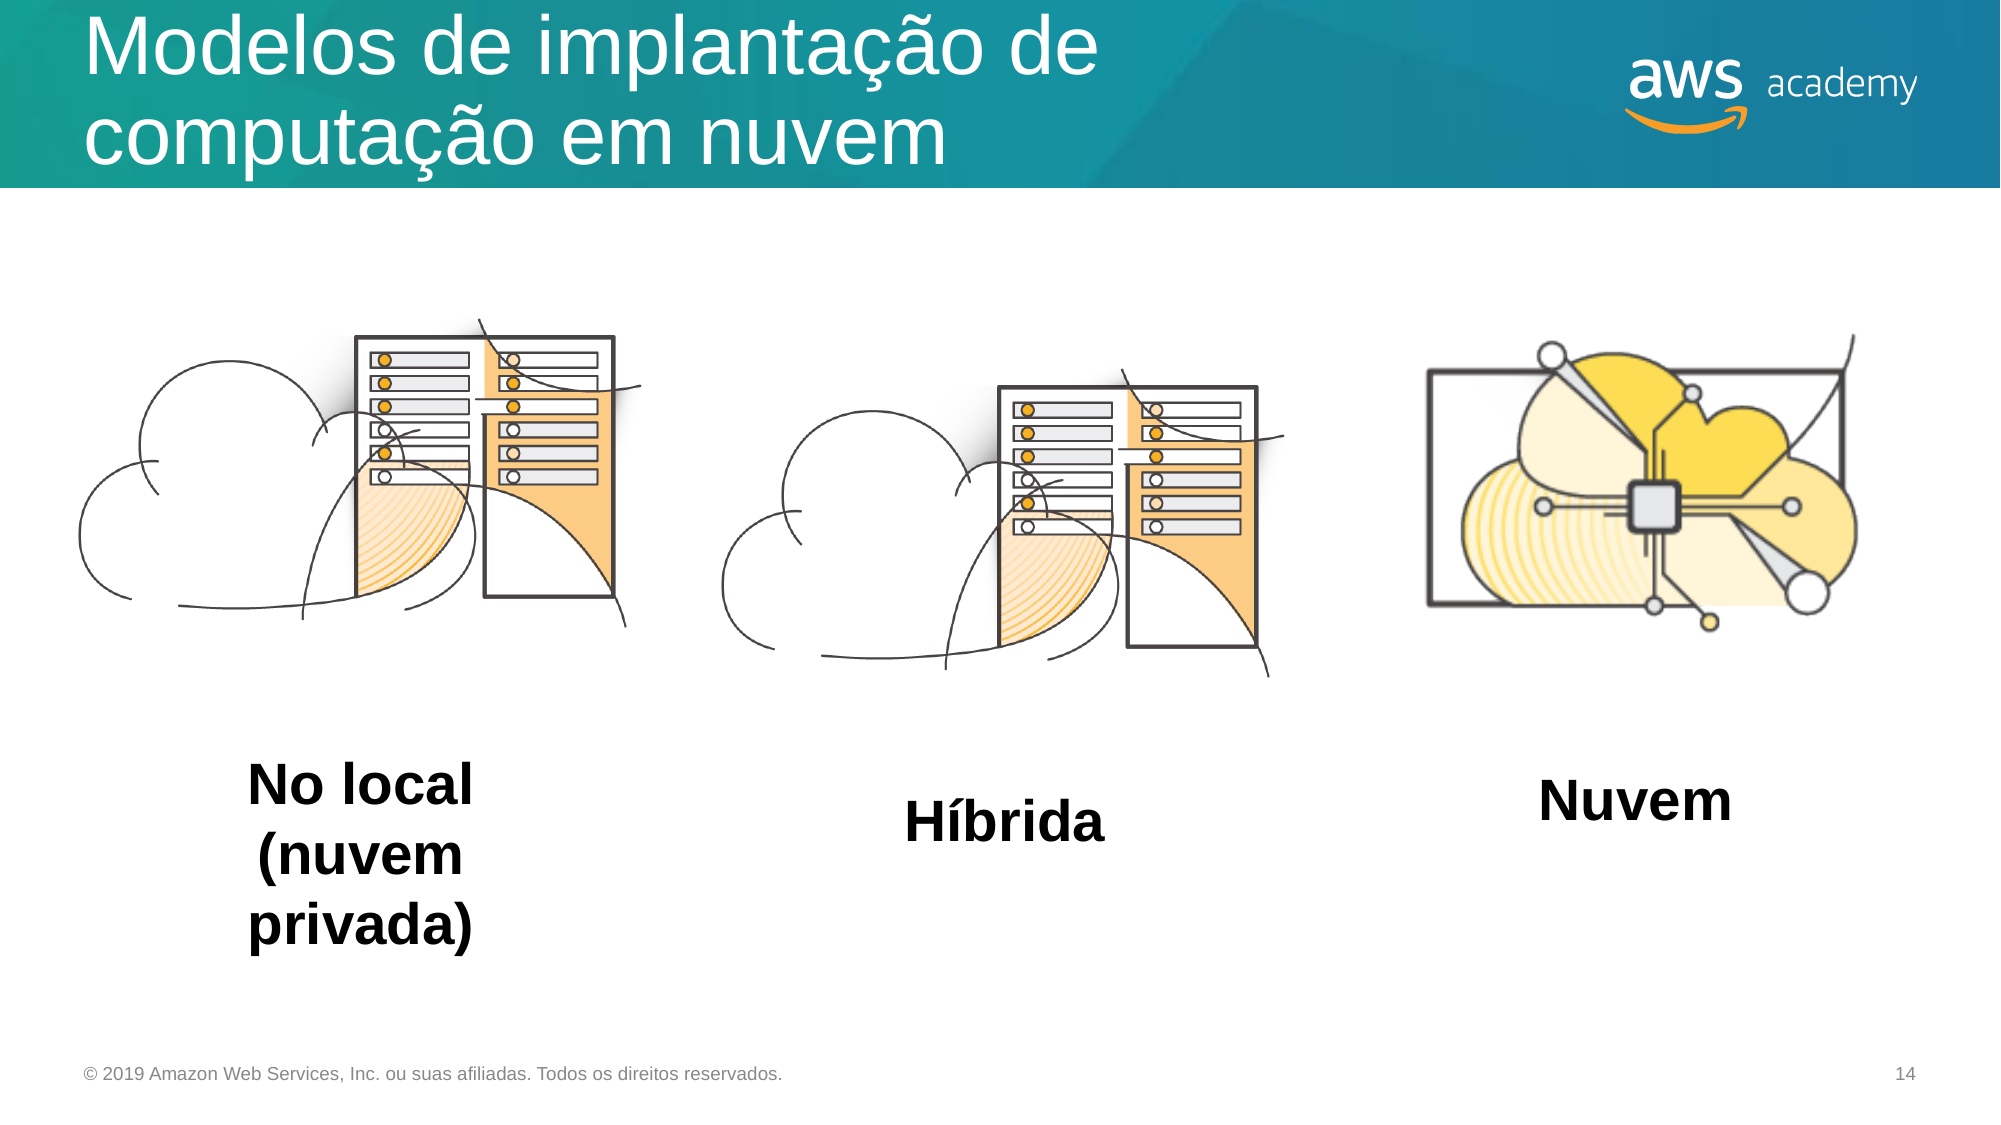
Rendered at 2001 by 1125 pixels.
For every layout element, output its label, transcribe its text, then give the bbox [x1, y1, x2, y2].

text_box No local (nuvem privada) [162, 738, 560, 964]
title Modelos de implantação de computação em nuvem [68, 53, 1551, 132]
picture [0, 0, 2000, 188]
picture [68, 279, 654, 662]
picture [712, 329, 1298, 712]
text_box Híbrida [887, 775, 1123, 861]
text_box Nuvem [1518, 754, 1754, 840]
slide_number 14 [1481, 1042, 1932, 1103]
footer © 2019 Amazon Web Services, Inc. ou suas afiliadas. Todos os direitos reservados. [68, 1042, 831, 1103]
picture [1355, 265, 1917, 712]
